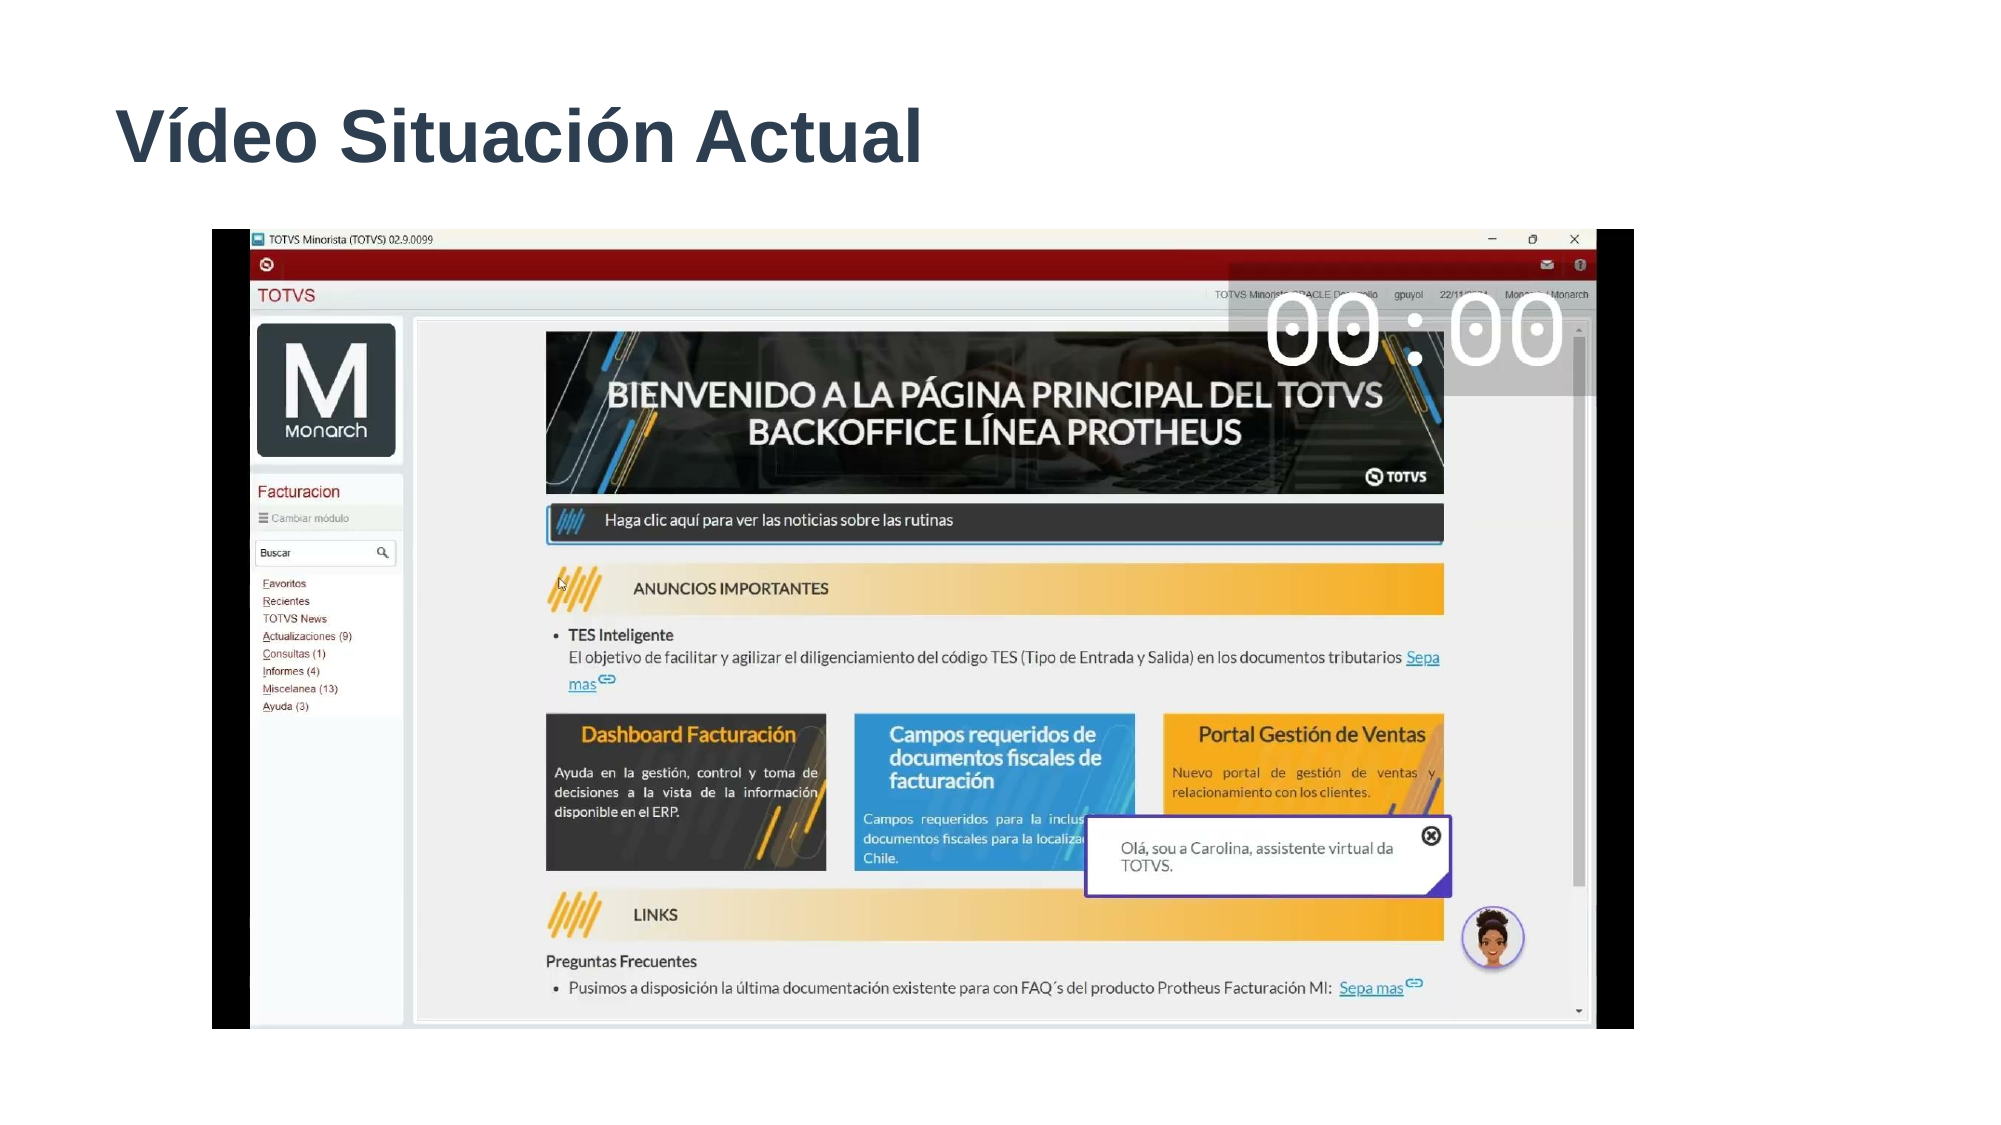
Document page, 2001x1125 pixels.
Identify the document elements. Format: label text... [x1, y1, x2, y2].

title Vídeo Situación Actual [100, 90, 1863, 276]
picture [212, 228, 1634, 1029]
